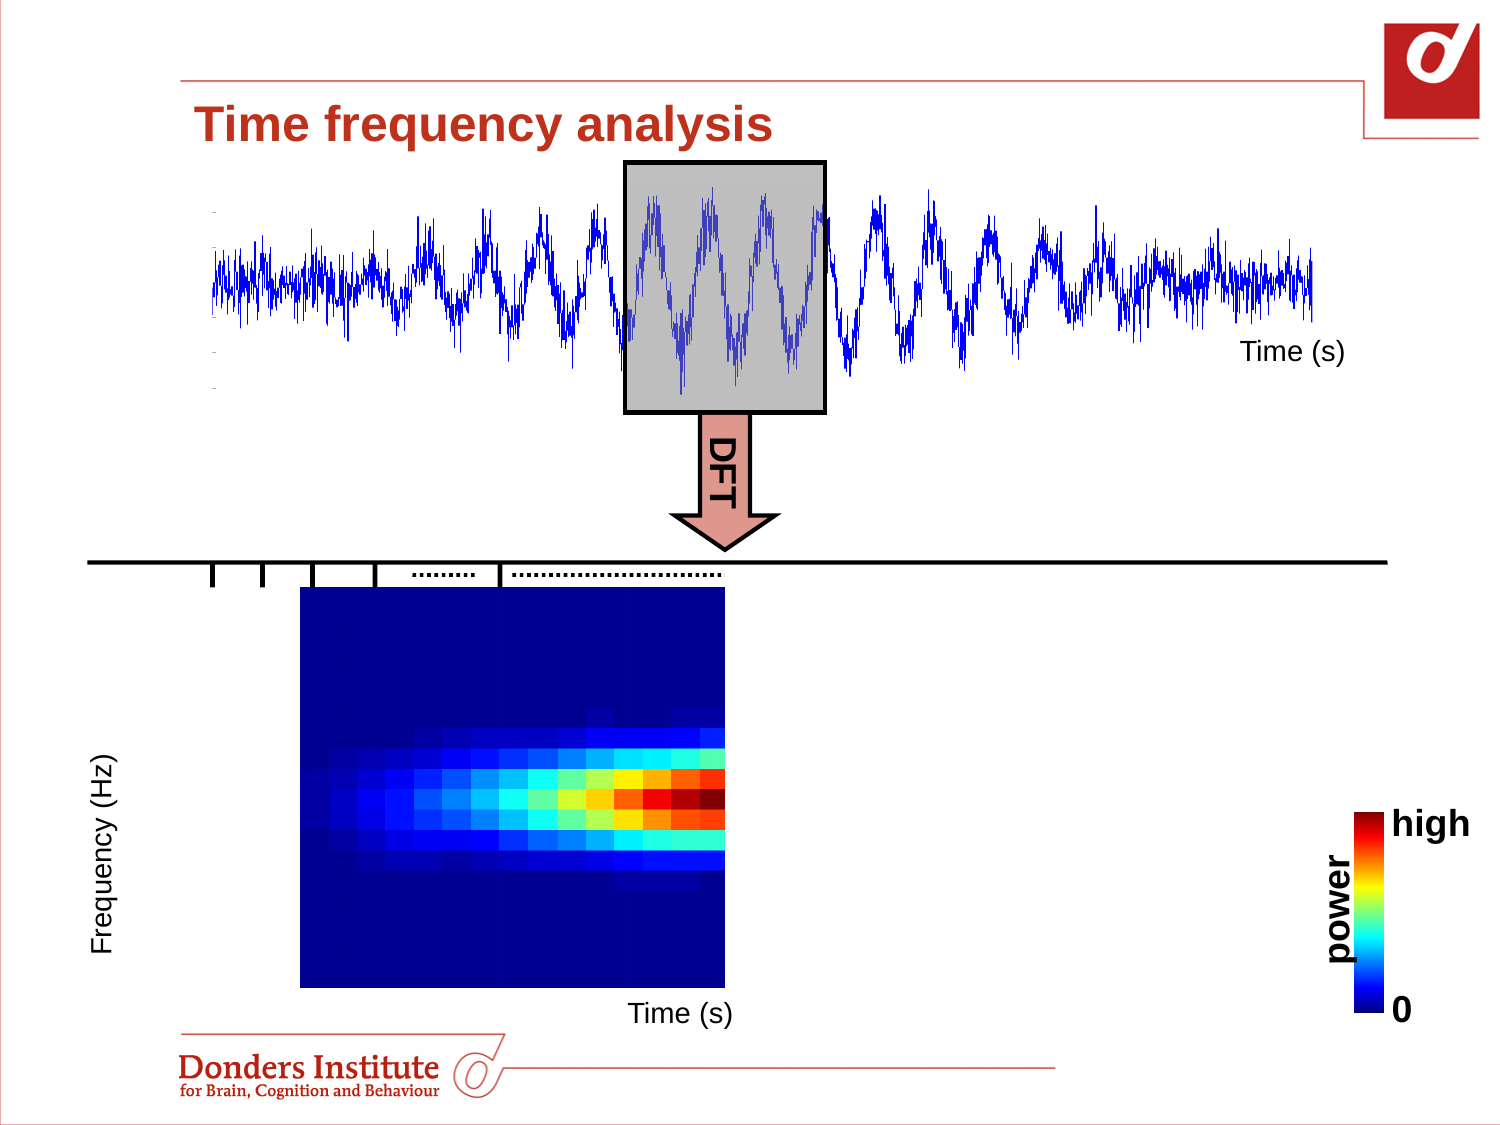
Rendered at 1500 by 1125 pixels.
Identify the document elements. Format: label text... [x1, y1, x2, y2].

text_box Time (s) [612, 987, 938, 1038]
text_box DFT [675, 422, 775, 550]
text_box Time (s) [1316, 324, 1450, 375]
text_box high [1374, 791, 1488, 852]
text_box Frequency (Hz) [74, 570, 125, 971]
text_box 0 [1345, 977, 1459, 1038]
text_box [624, 162, 825, 185]
picture [0, 0, 1500, 1125]
text_box power [1304, 829, 1348, 992]
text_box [87, 562, 1388, 588]
title Time frequency analysis [178, 99, 1446, 171]
